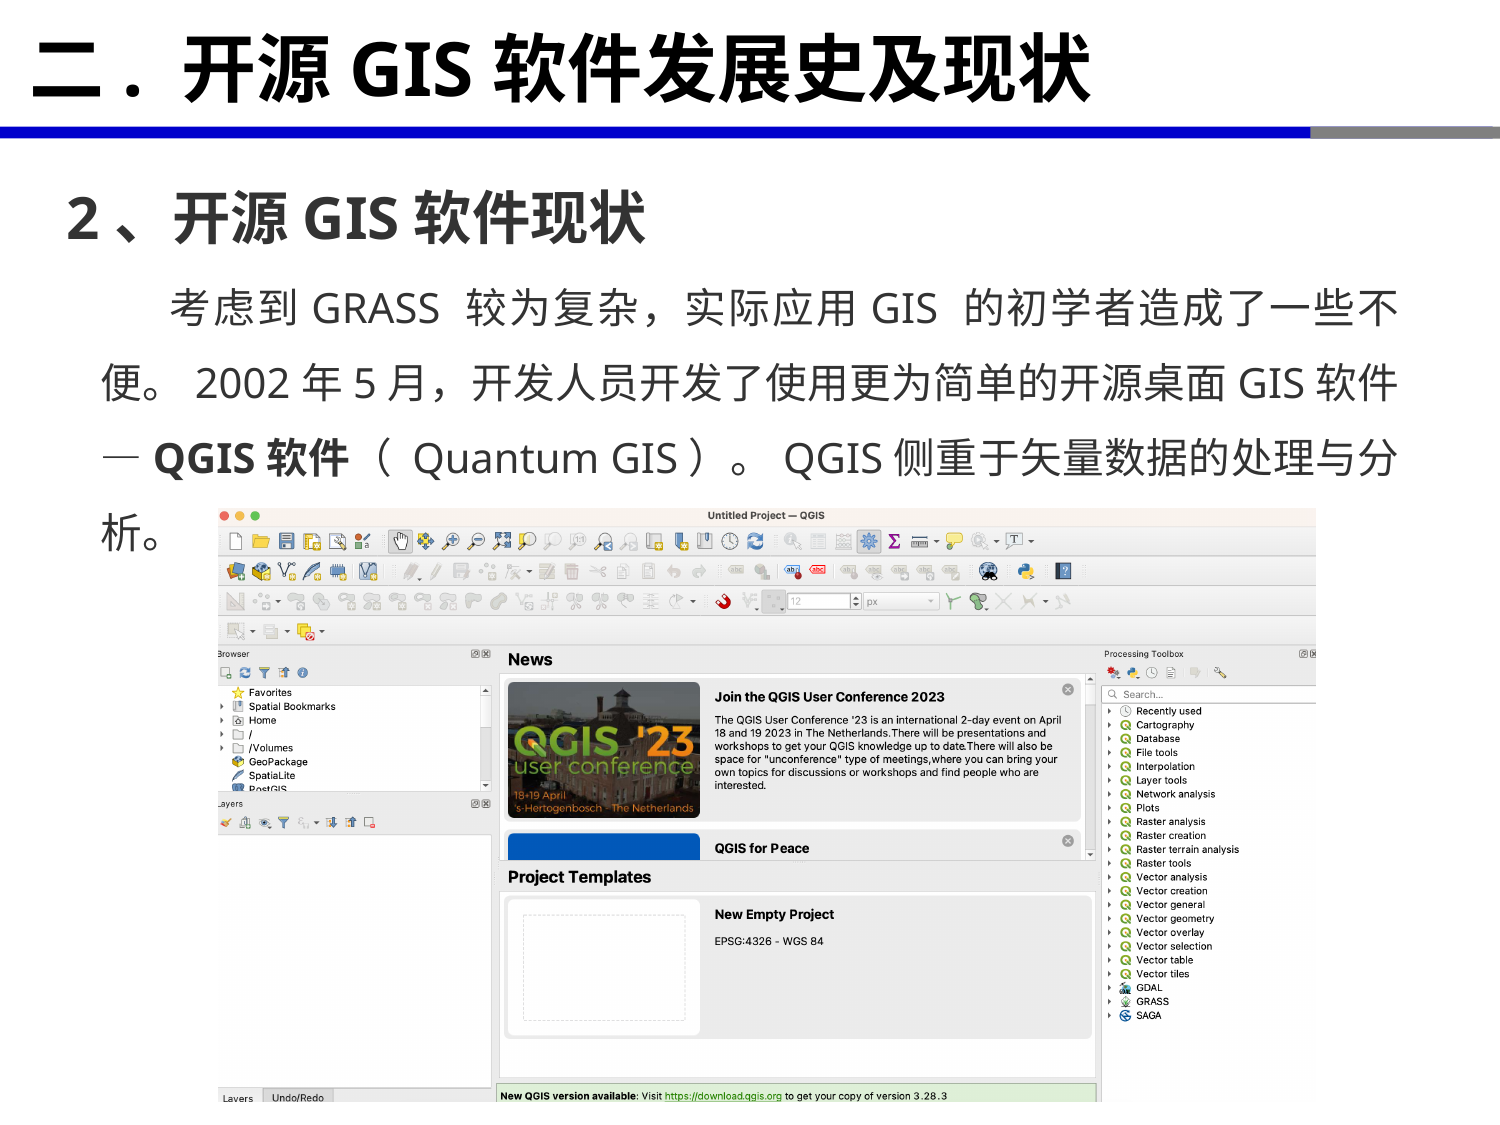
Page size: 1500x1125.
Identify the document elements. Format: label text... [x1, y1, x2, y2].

text_box 2、开源GIS软件现状 [52, 138, 1448, 259]
title 二. 开源GIS软件发展史及现状 [0, 1, 1479, 132]
picture [218, 508, 1316, 1103]
text_box 考虑到GRASS 较为复杂，实际应用GIS 的初学者造成了一些不便。2002年5月，开发人员开发了使用更为简单的开源桌面GIS软件—QGIS软件（ Quantum GIS）。QGIS侧重于矢量数据的处理与分析。 [86, 249, 1414, 564]
